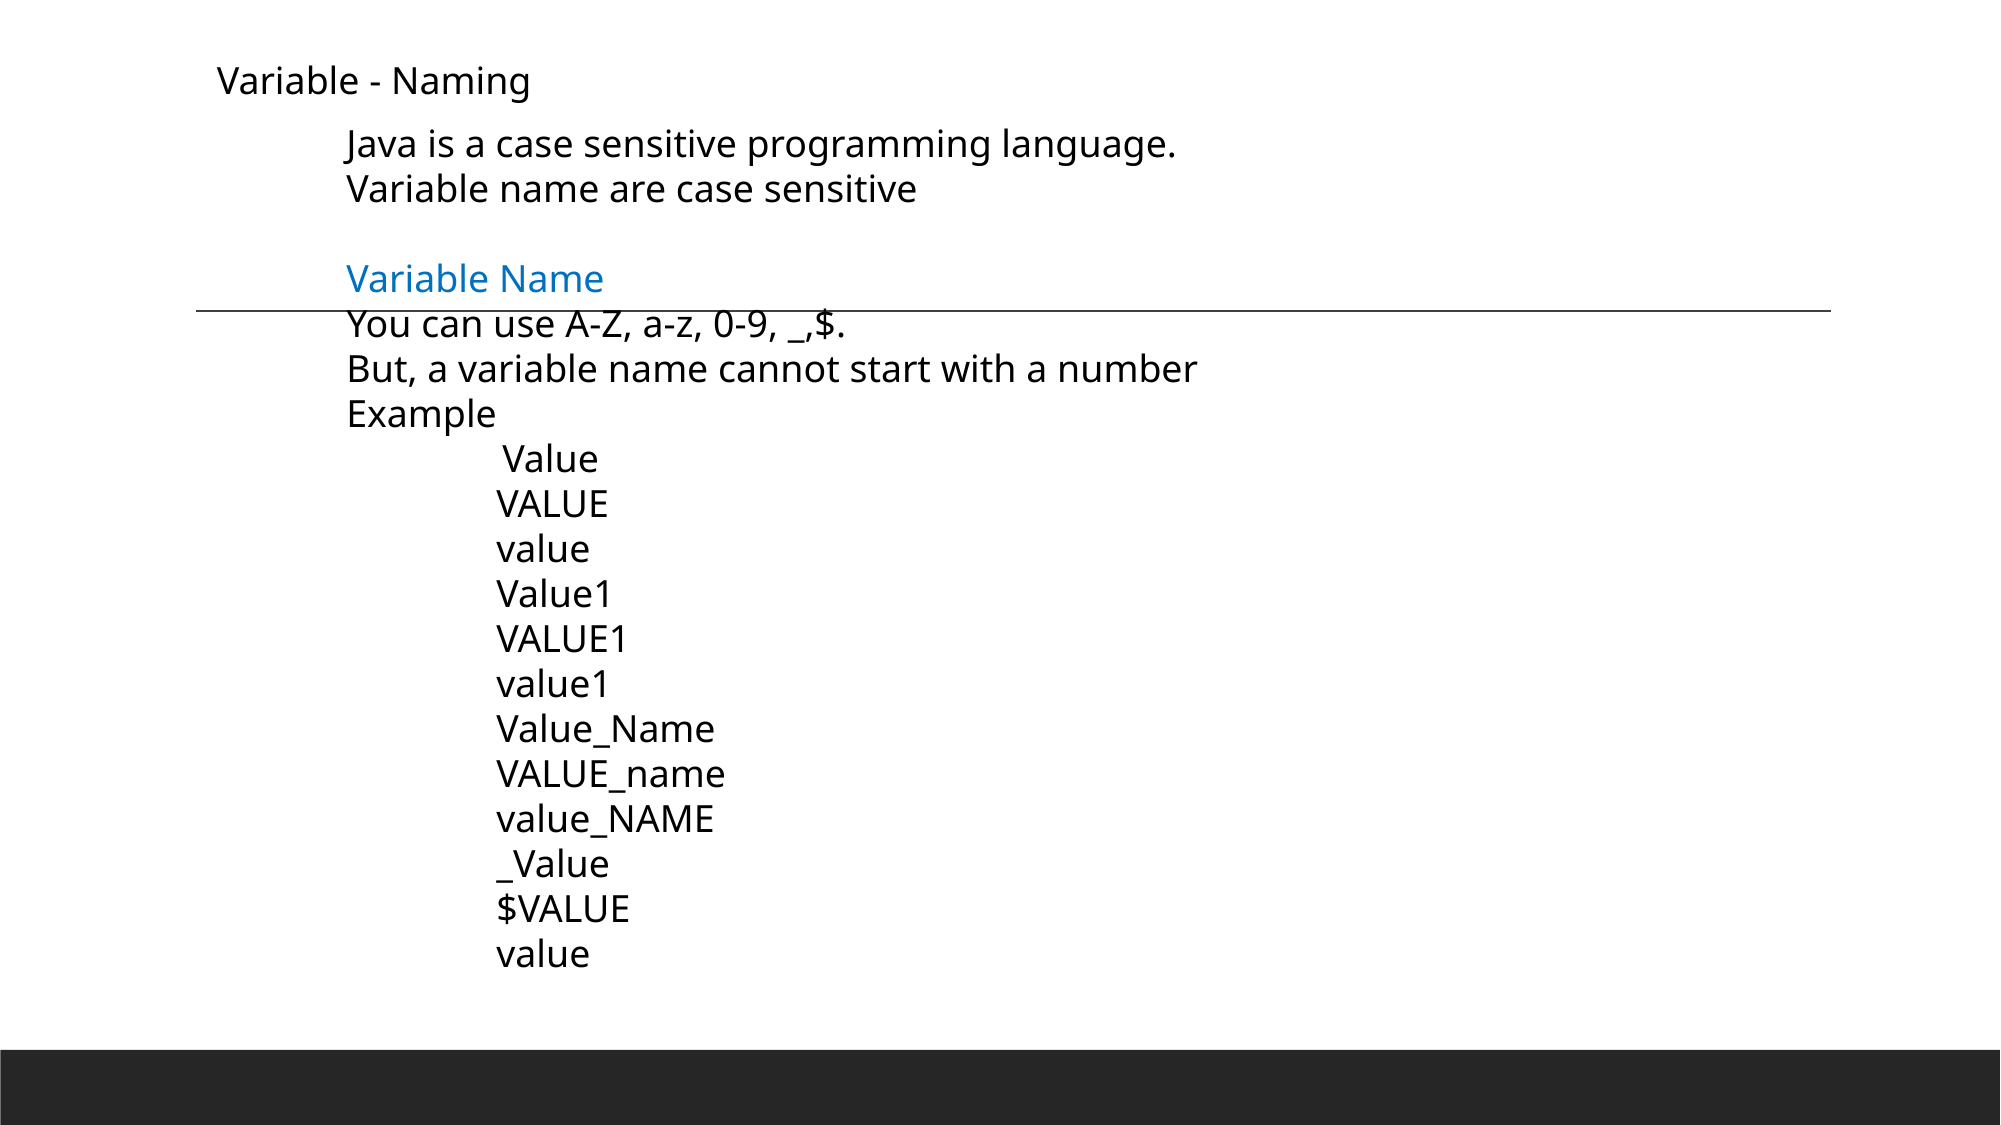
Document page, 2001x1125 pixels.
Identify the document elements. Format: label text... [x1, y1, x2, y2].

text_box Java is a case sensitive programming language. Variable name are case sensitive Variable Name You can use A-Z, a-z, 0-9, _,$. But, a variable name cannot start with a number Example Value VALUE value Value1 VALUE1 value1 Value_Name VALUE_name value_NAME _Value $VALUE value [331, 112, 1305, 1028]
text_box Variable - Naming [202, 49, 589, 110]
